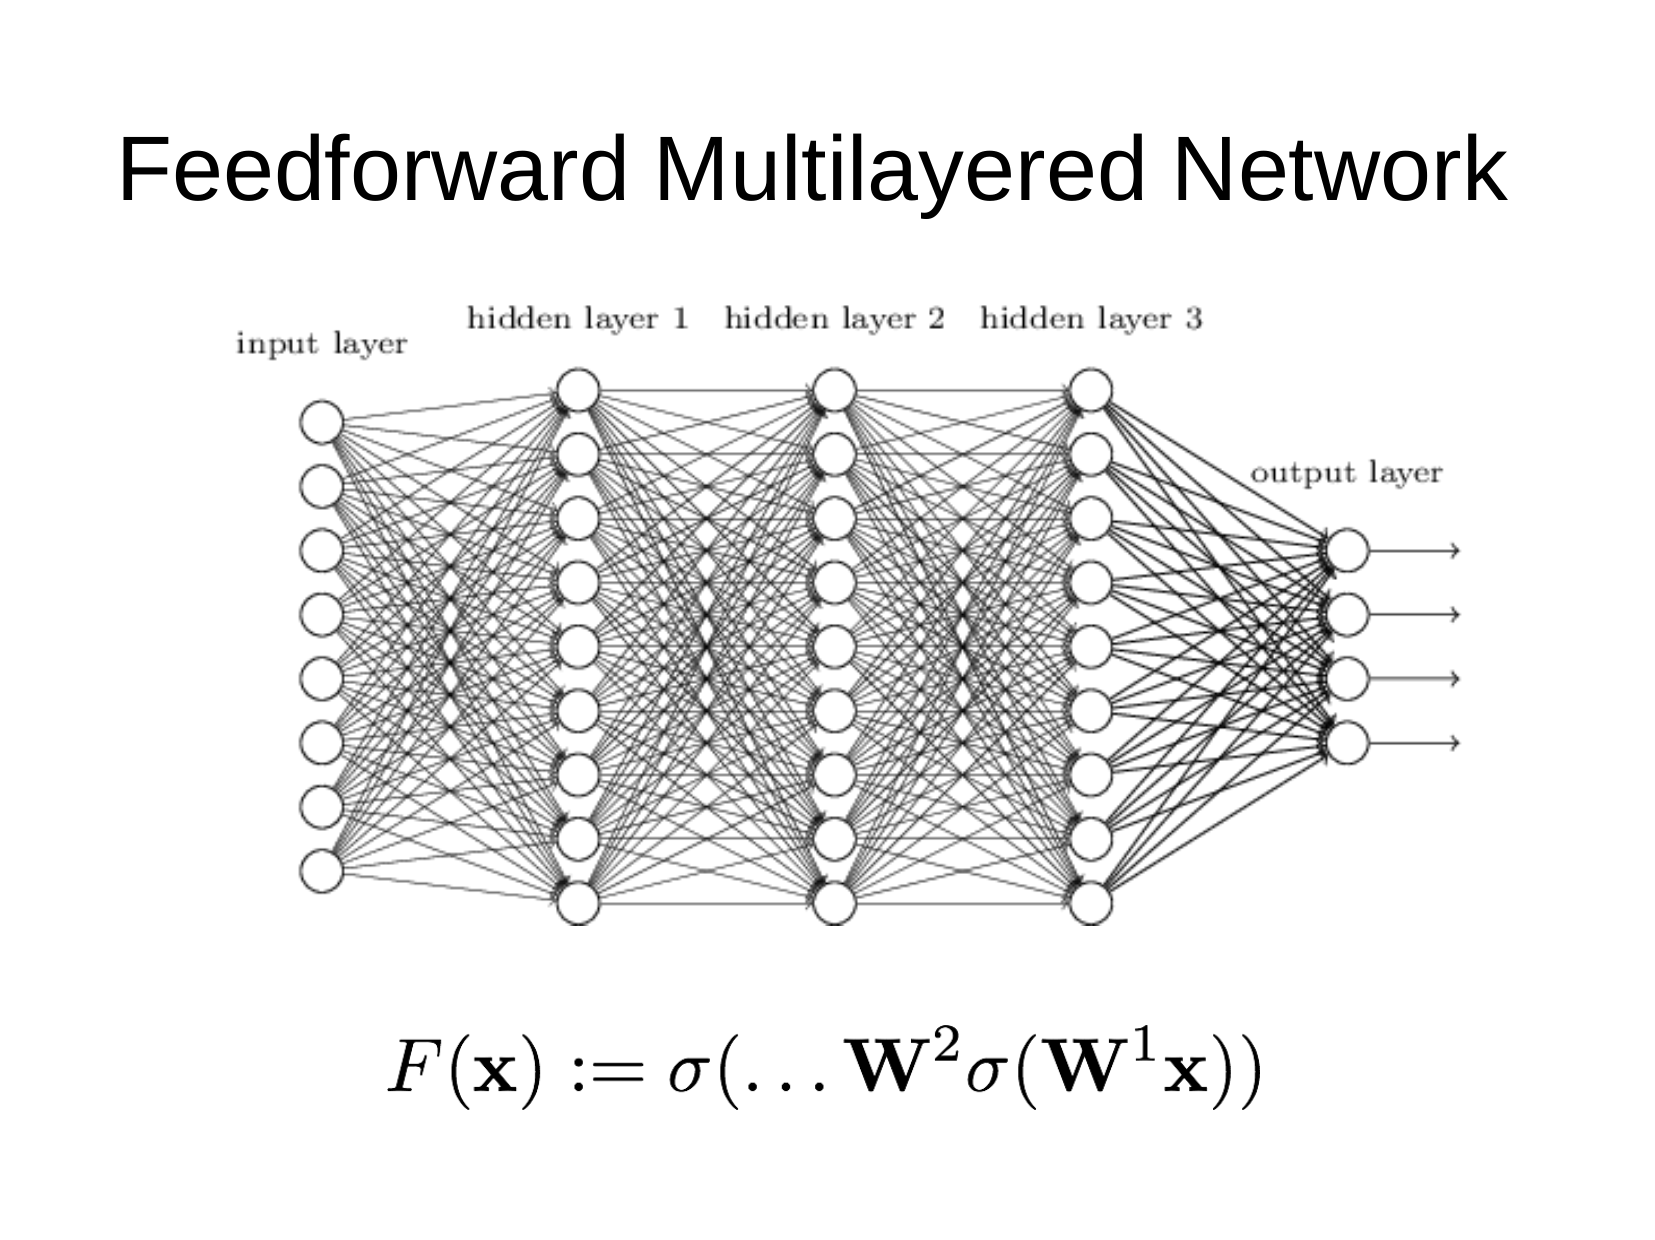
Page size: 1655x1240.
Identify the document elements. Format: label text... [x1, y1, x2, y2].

text_box [387, 1024, 1260, 1110]
text_box Feedforward Multilayered Network [114, 108, 1514, 205]
text_box [225, 295, 1491, 926]
